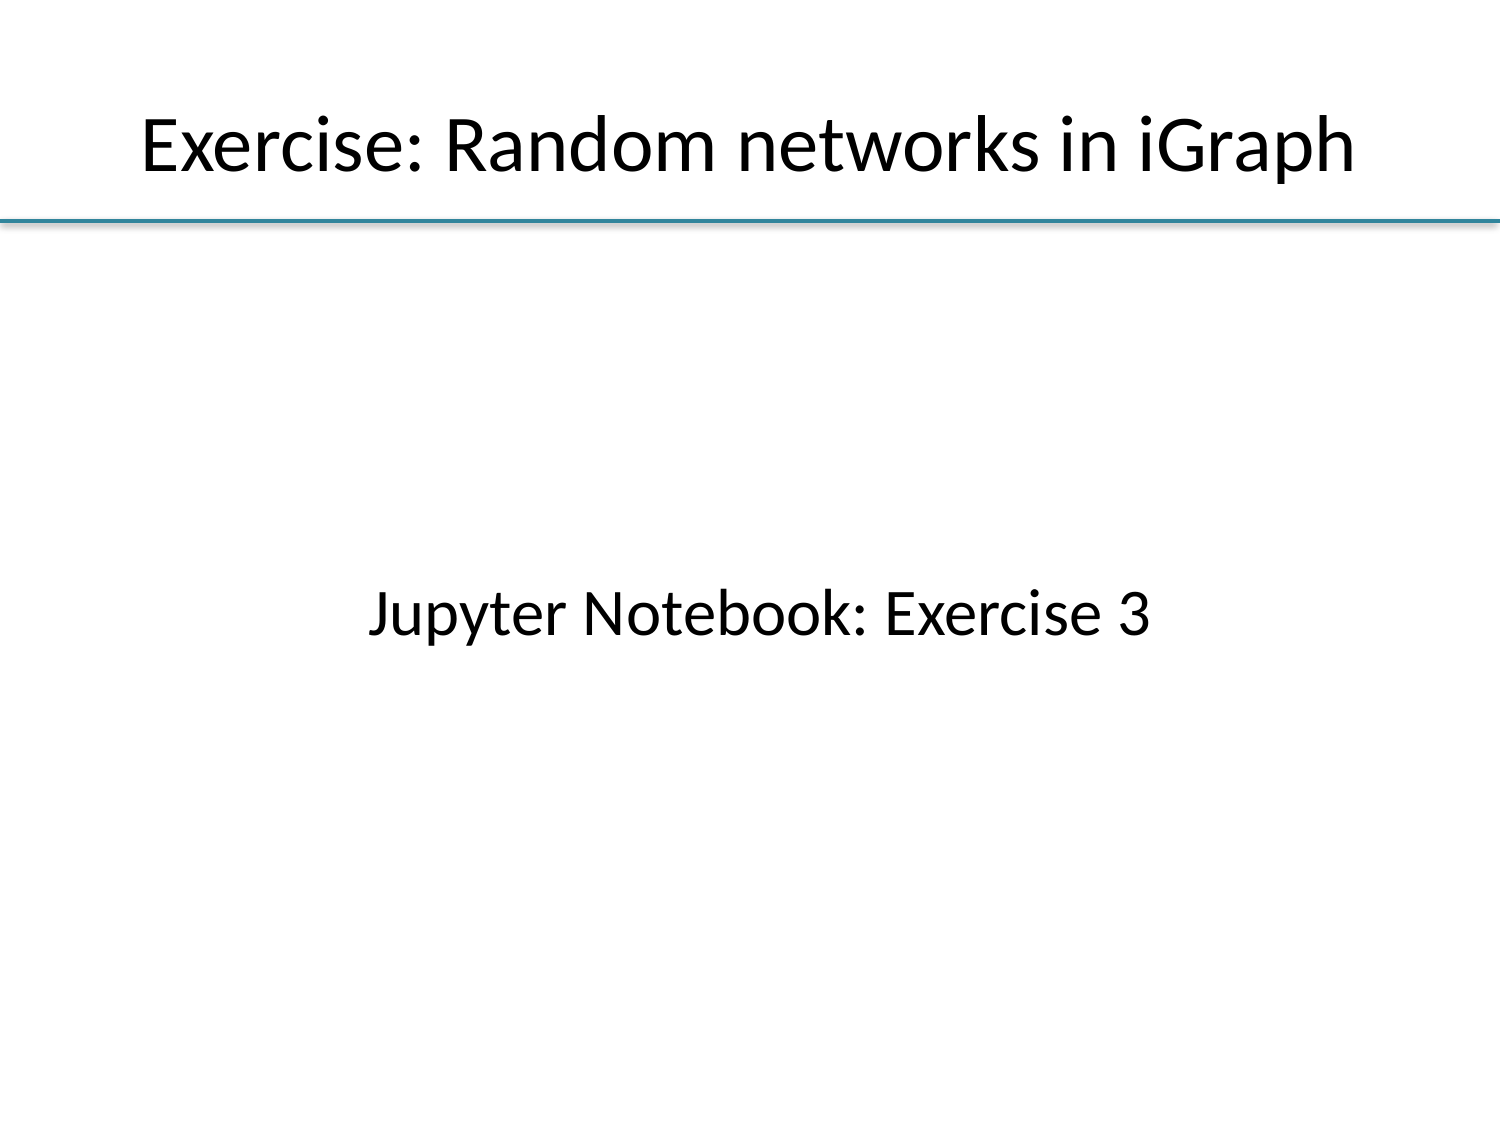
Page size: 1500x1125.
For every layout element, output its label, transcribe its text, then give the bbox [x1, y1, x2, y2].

text_box Jupyter Notebook: Exercise 3 [353, 561, 1167, 657]
title Exercise: Random networks in iGraph [75, 45, 1425, 233]
